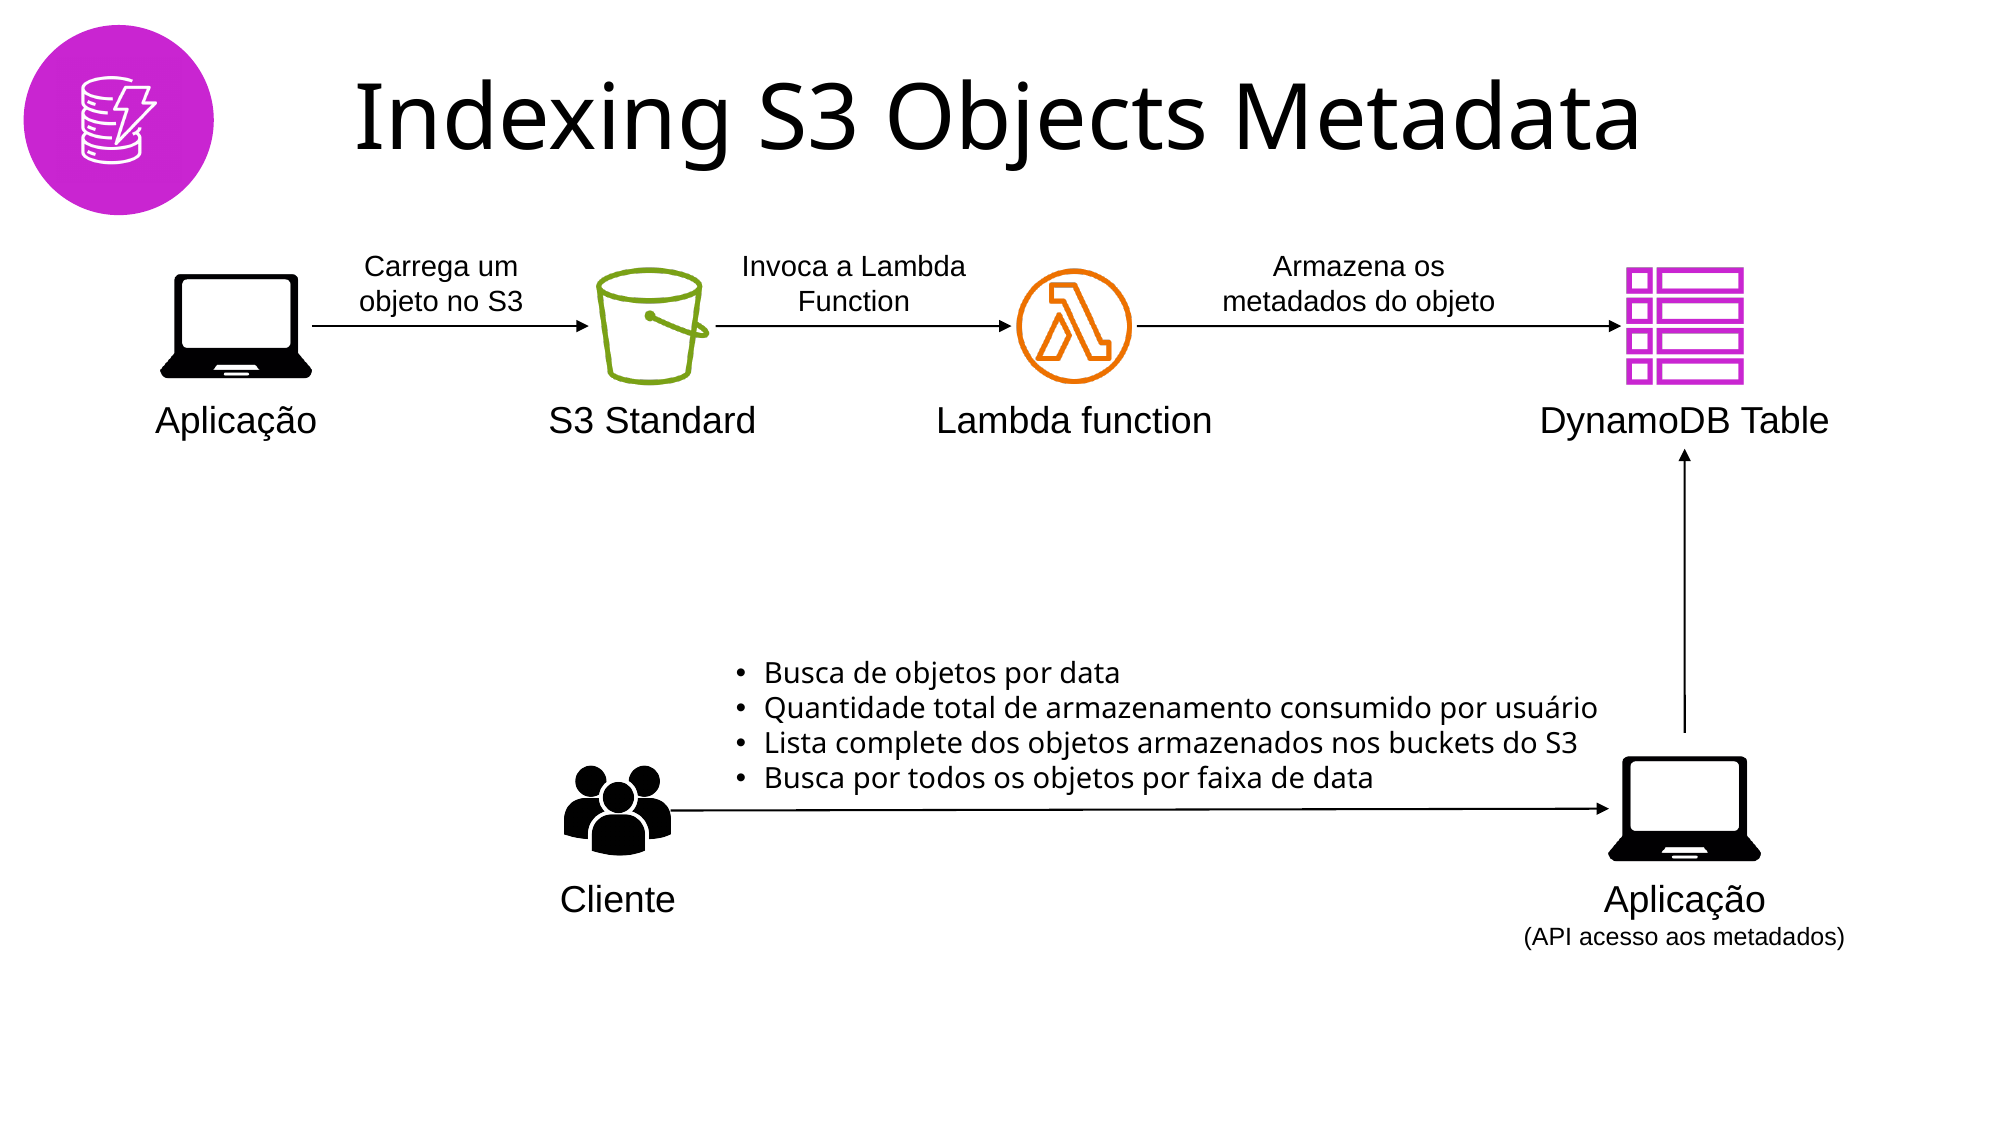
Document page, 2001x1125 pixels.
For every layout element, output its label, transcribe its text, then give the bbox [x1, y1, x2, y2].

text_box [55, 56, 183, 184]
text_box Lambda function [914, 389, 1235, 449]
text_box Busca de objetos por data Quantidade total de armazenamento consumido por usuário Lista complete dos objetos armazenados nos buckets do S3 Busca por todos os objetos por faixa de data [721, 647, 1614, 803]
text_box Aplicação (API acesso aos metadados) [1479, 867, 1890, 958]
picture [1608, 732, 1762, 886]
picture [588, 262, 717, 391]
text_box Cliente [492, 867, 744, 928]
text_box DynamoDB Table [1512, 389, 1858, 449]
picture [1620, 262, 1749, 391]
text_box Carrega um objeto no S3 [334, 240, 549, 325]
text_box S3 Standard [526, 389, 778, 449]
title Indexing S3 Objects Metadata [137, 11, 1863, 229]
text_box Aplicação [128, 389, 343, 449]
text_box [23, 24, 214, 216]
picture [159, 249, 313, 403]
text_box Armazena os metadados do objeto [1186, 240, 1532, 325]
picture [1010, 262, 1138, 390]
picture [564, 757, 672, 865]
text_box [670, 808, 1610, 812]
text_box Invoca a Lambda Function [711, 240, 996, 325]
